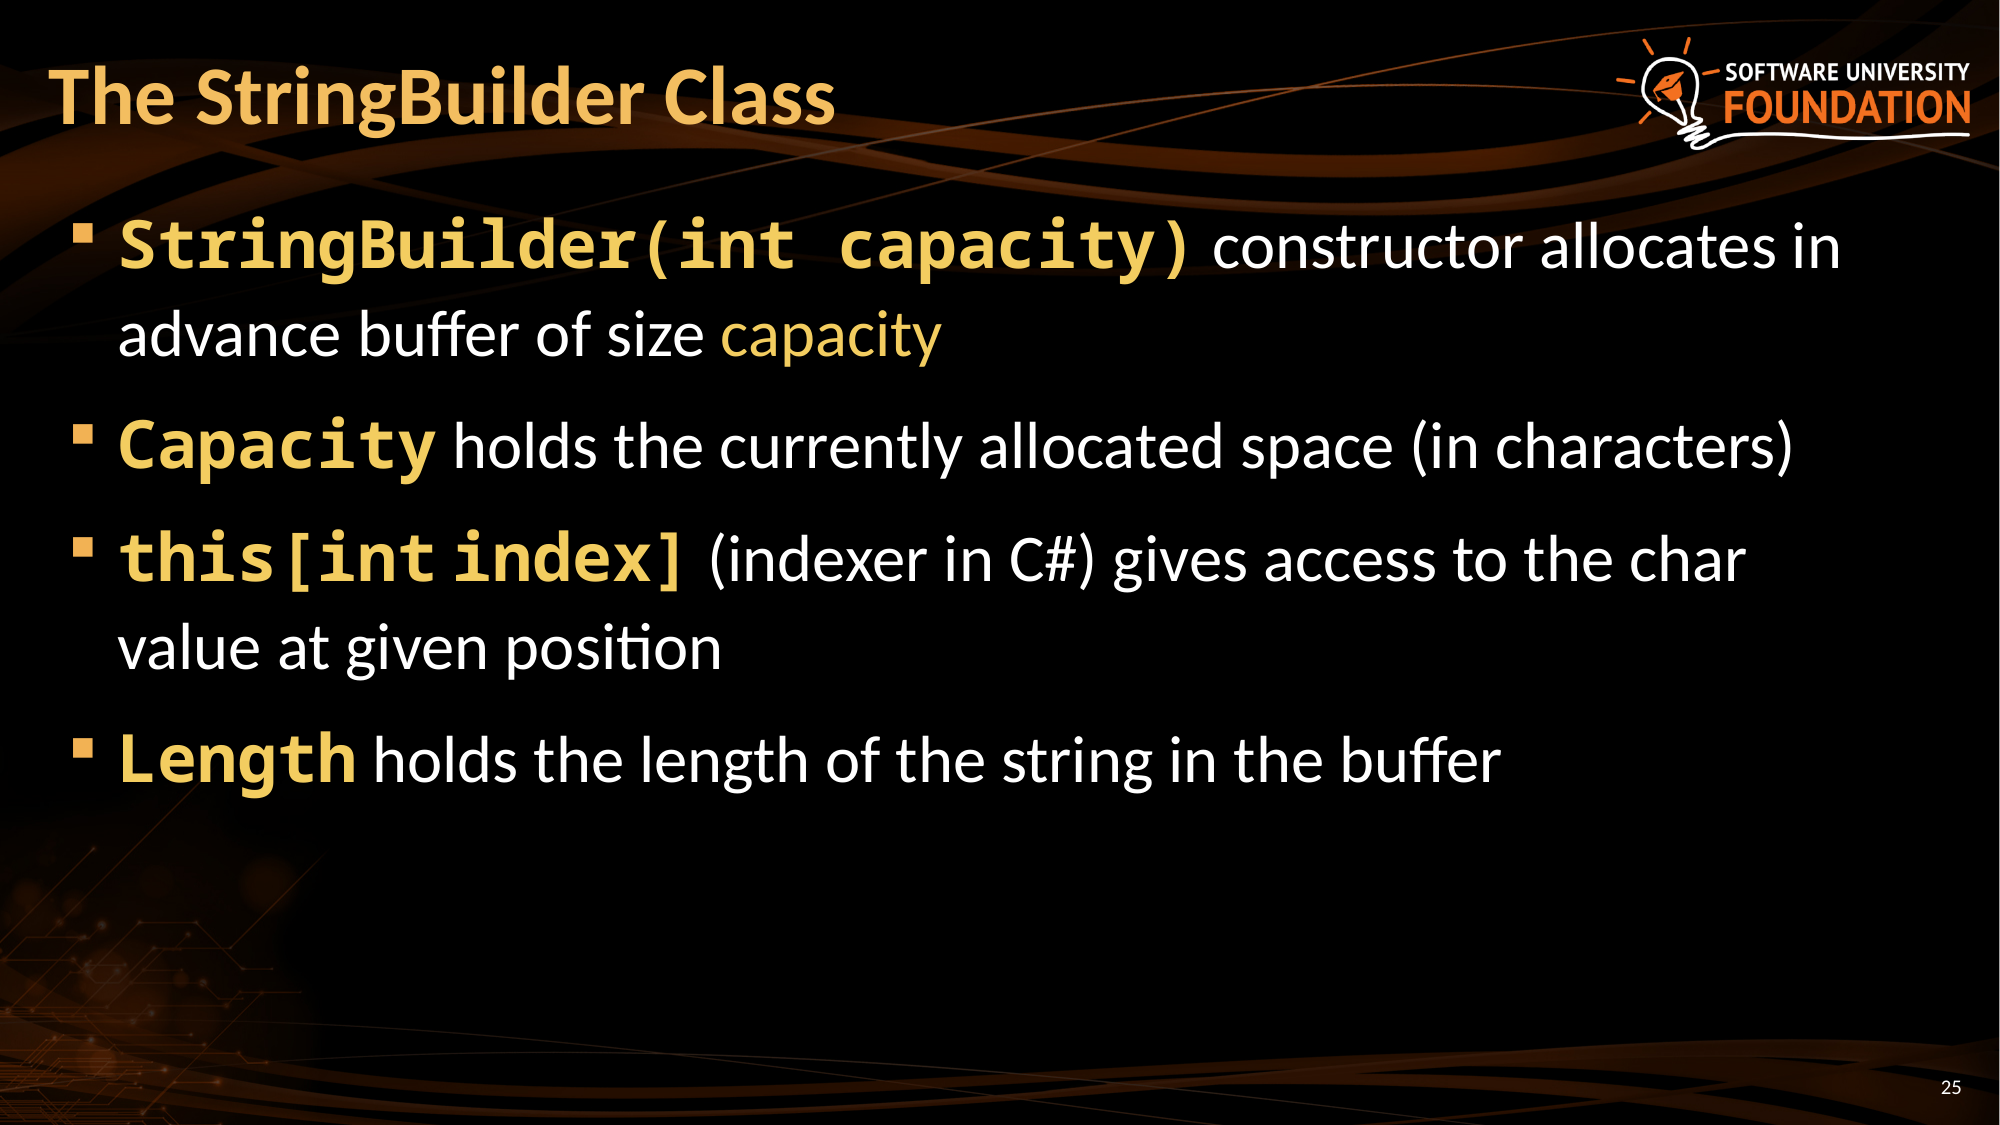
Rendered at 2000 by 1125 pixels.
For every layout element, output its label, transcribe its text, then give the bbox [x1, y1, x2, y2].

picture [0, 0, 2000, 1125]
title The StringBuilder Class [30, 6, 1602, 189]
slide_number 25 [1897, 1070, 1968, 1103]
list StringBuilder(int capacity) constructor allocates in advance buffer of size capacity Capacity holds the currently allocated space (in characters) this[int index] (indexer in C#) gives access to the char value at given position Length holds the length of the string in the buffer [49, 187, 1888, 1071]
